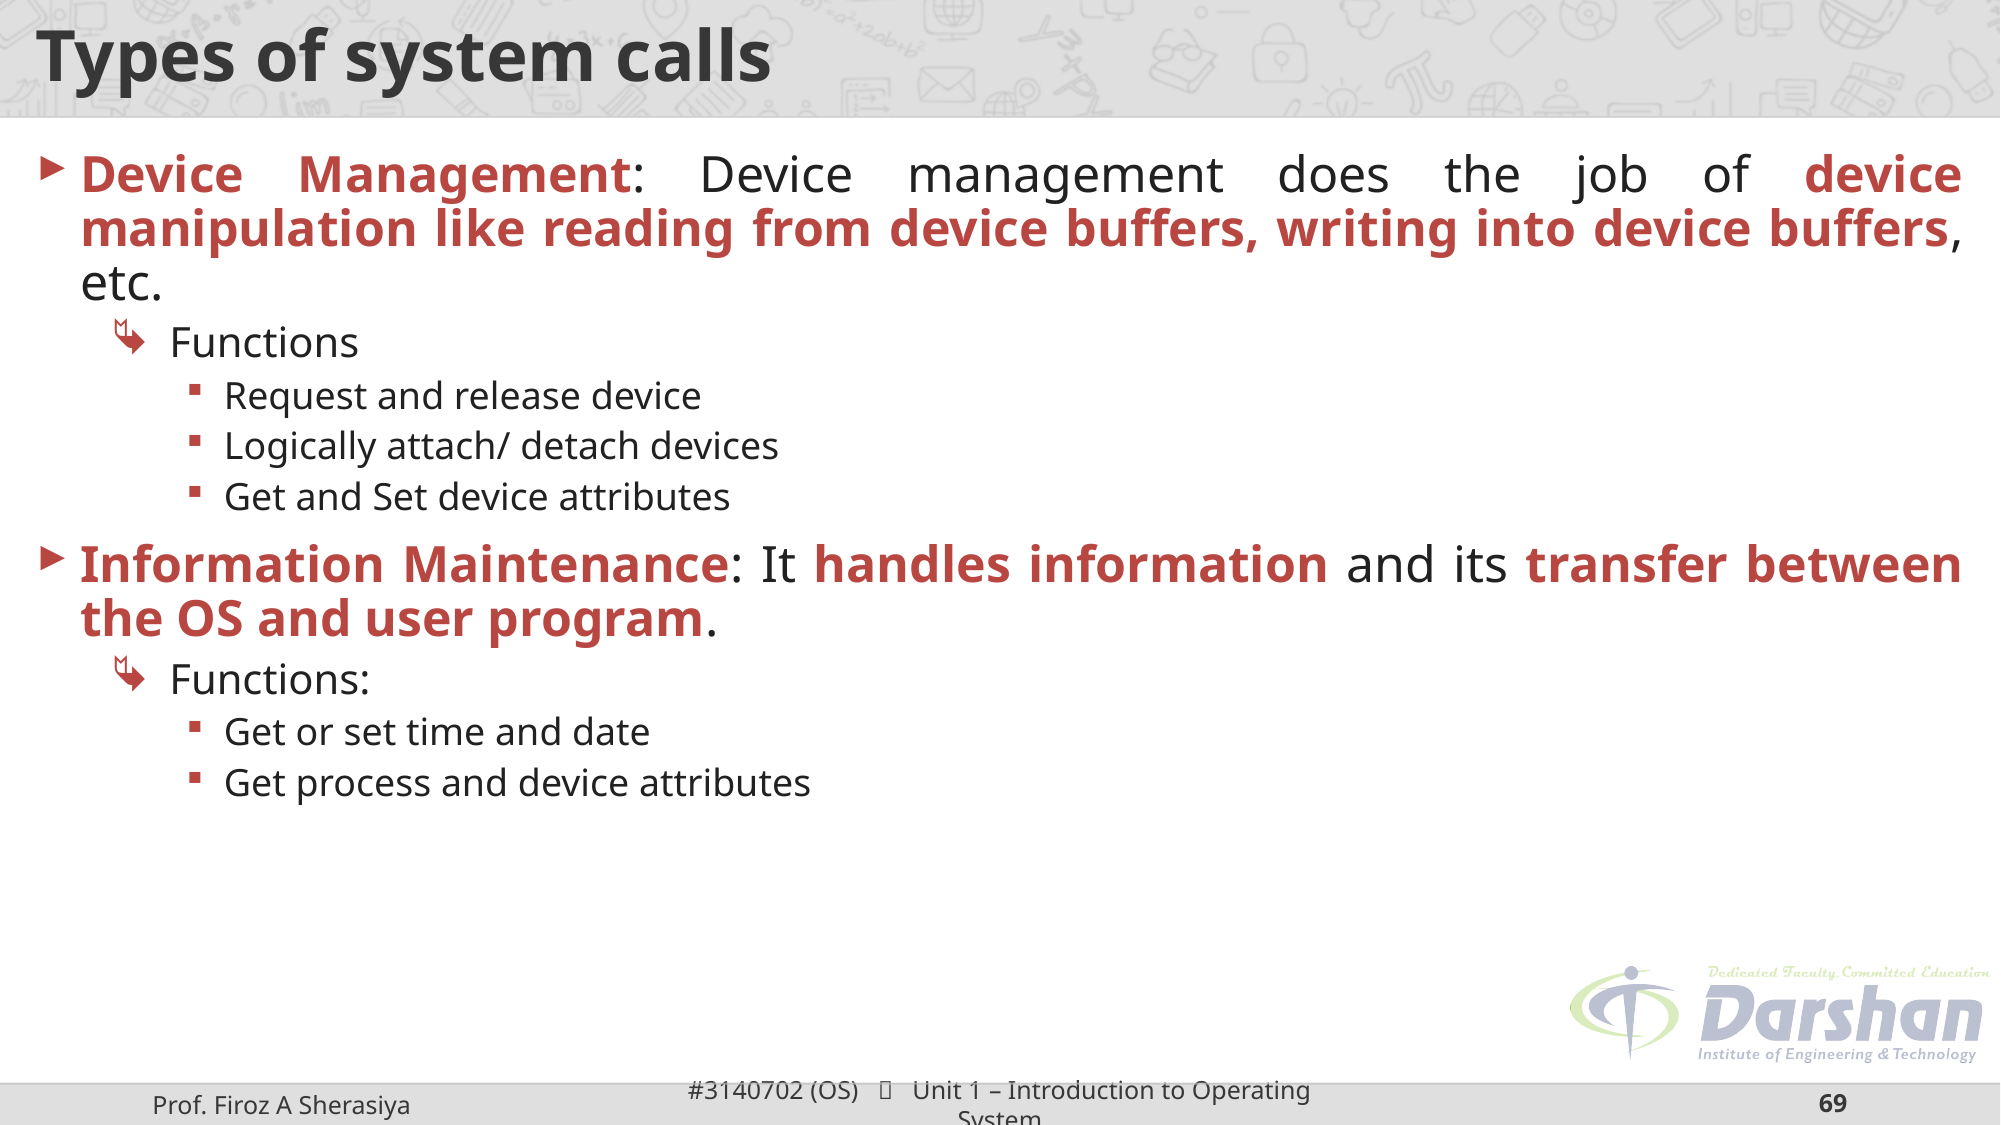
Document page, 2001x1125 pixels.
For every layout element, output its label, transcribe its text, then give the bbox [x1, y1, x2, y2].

title Types of system calls [0, 0, 2000, 117]
list Device Management: Device management does the job of device manipulation like reading from device buffers, writing into device buffers, etc. Functions Request and release device Logically attach/ detach devices Get and Set device attributes Information Maintenance: It handles information and its transfer between the OS and user program. Functions: Get or set time and date Get process and device attributes [21, 141, 1979, 1059]
